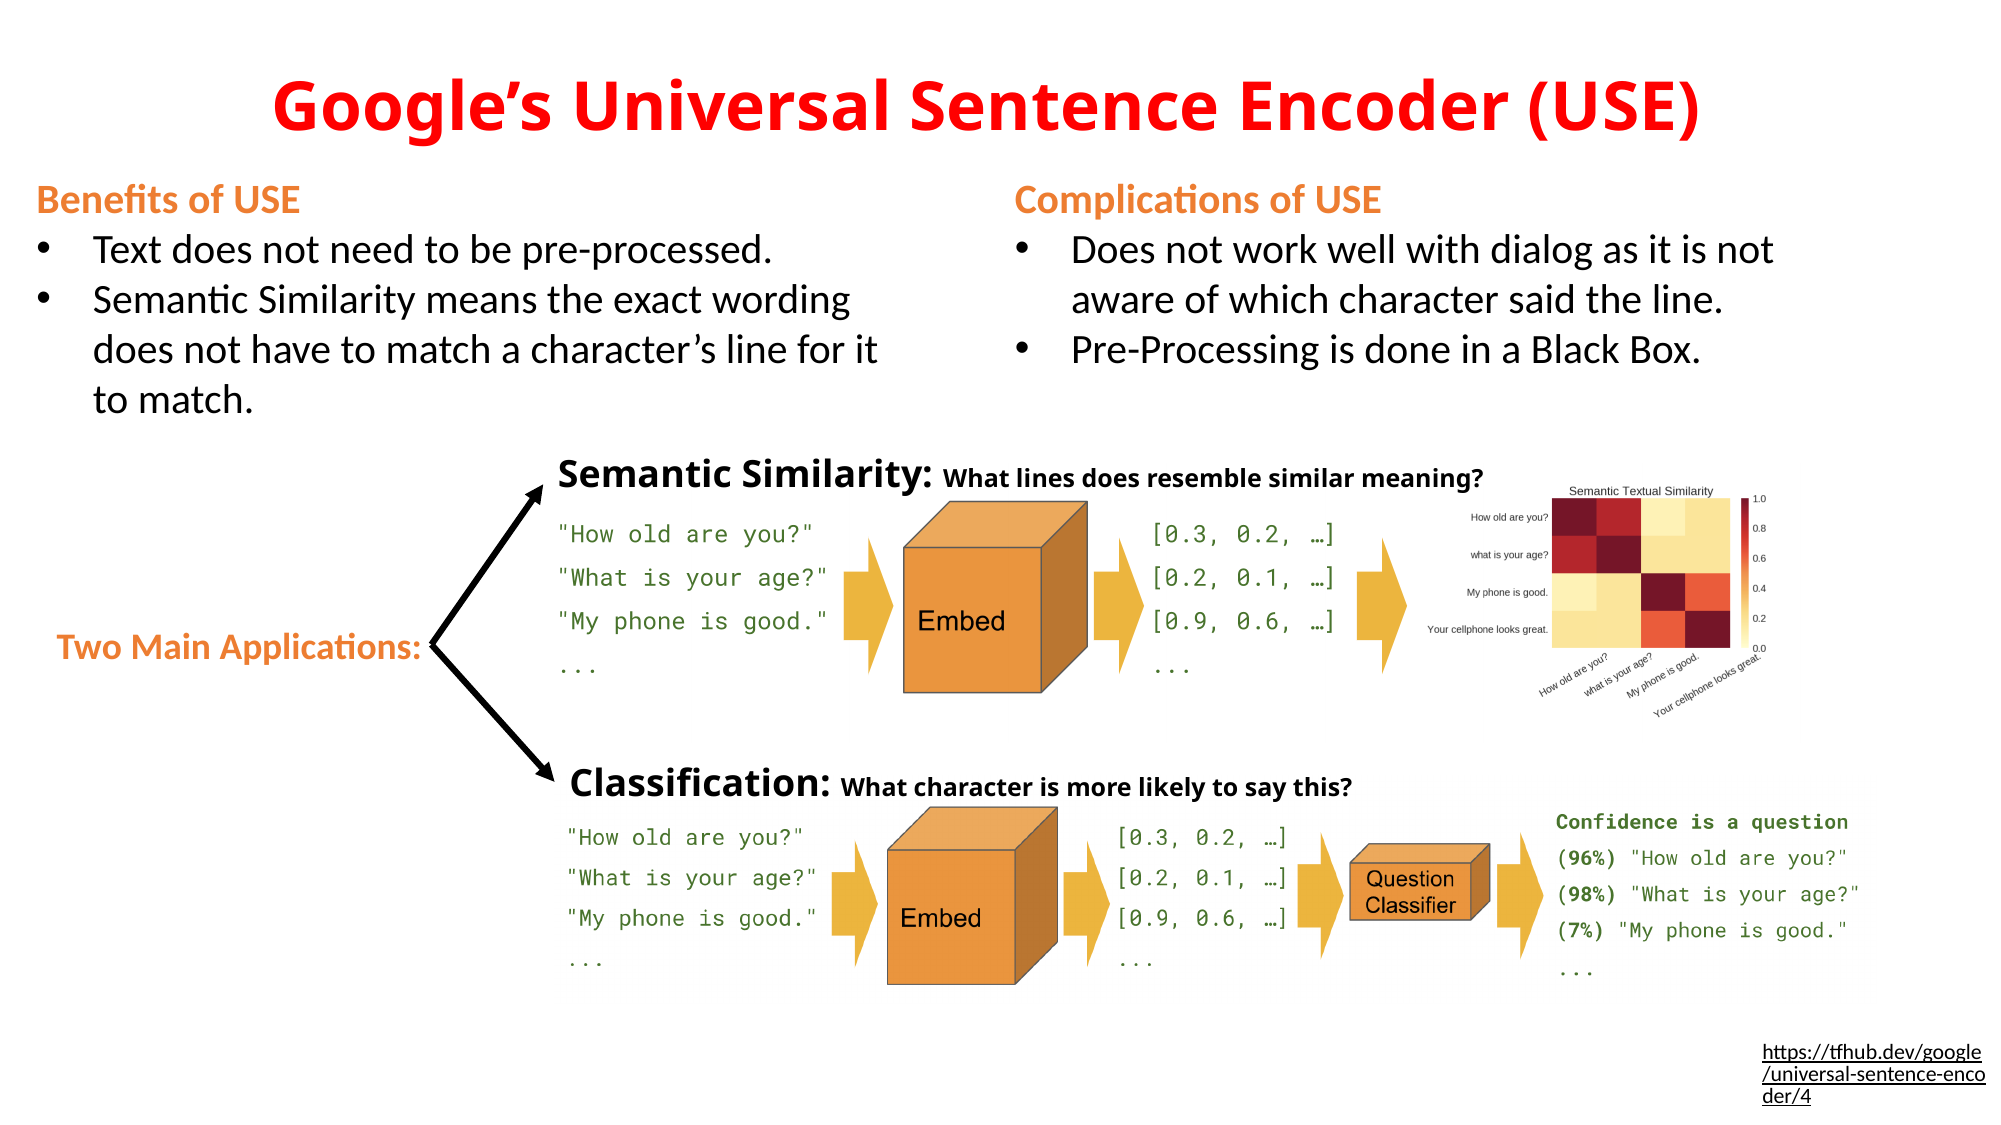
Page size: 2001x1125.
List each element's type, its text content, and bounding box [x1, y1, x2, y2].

text_box https://tfhub.dev/google/universal-sentence-encoder/4 [1747, 1030, 2000, 1098]
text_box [431, 484, 544, 644]
title Google’s Universal Sentence Encoder (USE) [140, 45, 1833, 172]
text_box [431, 644, 555, 783]
text_box Two Main Applications: [41, 614, 431, 674]
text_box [533, 442, 1877, 1004]
text_box Benefits of USE Text does not need to be pre-processed. Semantic Similarity means the exact wording does not have to match a character’s line for it to match. [21, 164, 923, 490]
text_box Complications of USE Does not work well with dialog as it is not aware of which character said the line. Pre-Processing is done in a Black Box. [999, 164, 1901, 440]
